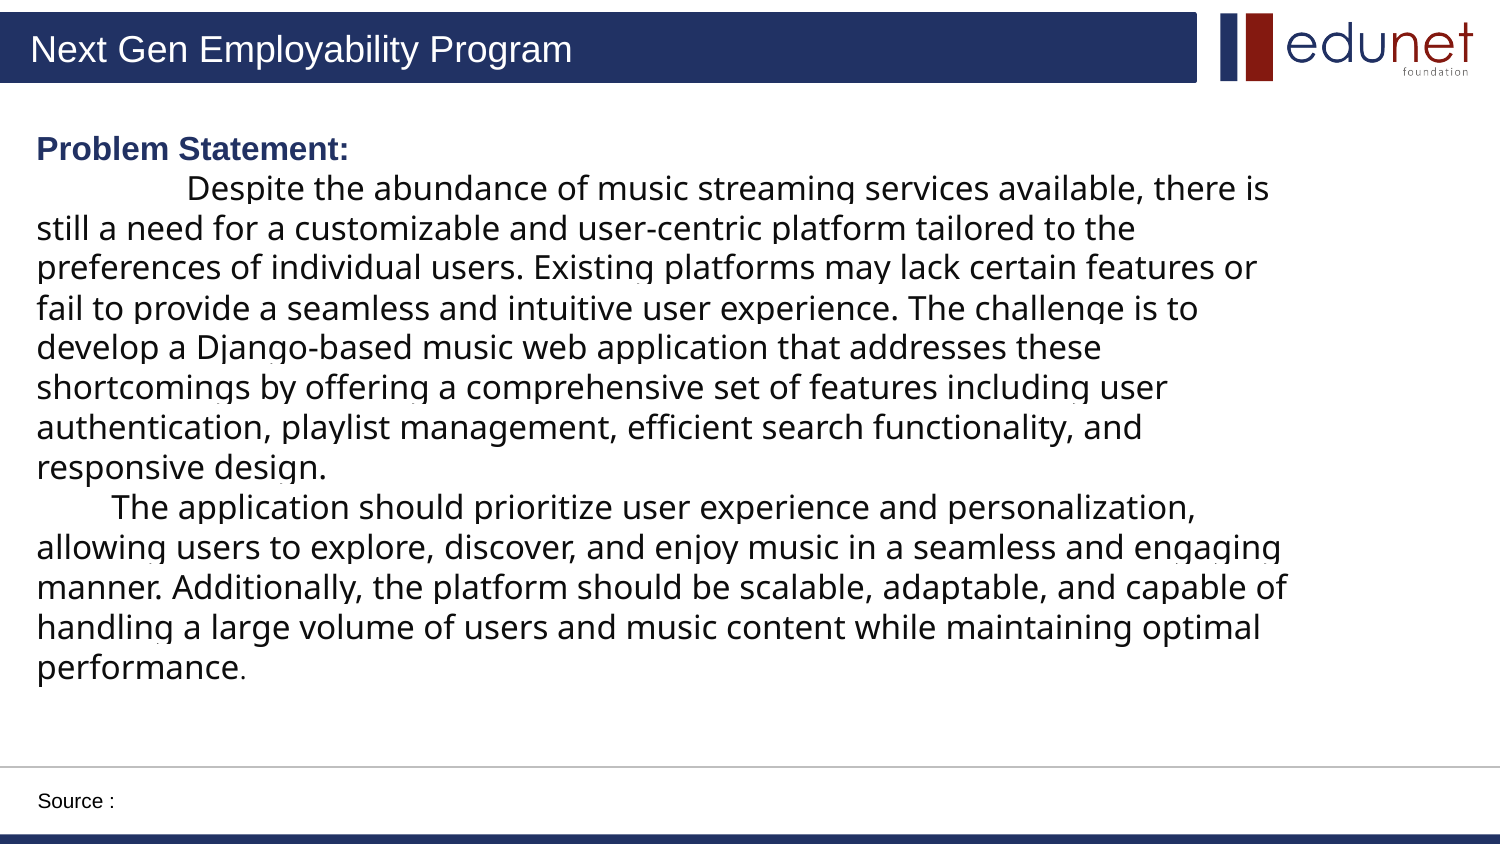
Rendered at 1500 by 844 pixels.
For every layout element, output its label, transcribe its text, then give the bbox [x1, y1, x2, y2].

text_box Source : [22, 776, 139, 826]
picture [1279, 14, 1482, 83]
title Problem Statement: Despite the abundance of music streaming services available, there is still a need for a customizable and user-centric platform tailored to the preferences of individual users. Existing platforms may lack certain features or fail to provide a seamless and intuitive user experience. The challenge is to develop a Django-based music web application that addresses these shortcomings by offering a comprehensive set of features including user authentication, playlist management, efficient search functionality, and responsive design. The application should prioritize user experience and personalization, allowing users to explore, discover, and enjoy music in a seamless and engaging manner. Additionally, the platform should be scalable, adaptable, and capable of handling a large volume of users and music content while maintaining optimal performance. [21, 111, 1315, 165]
